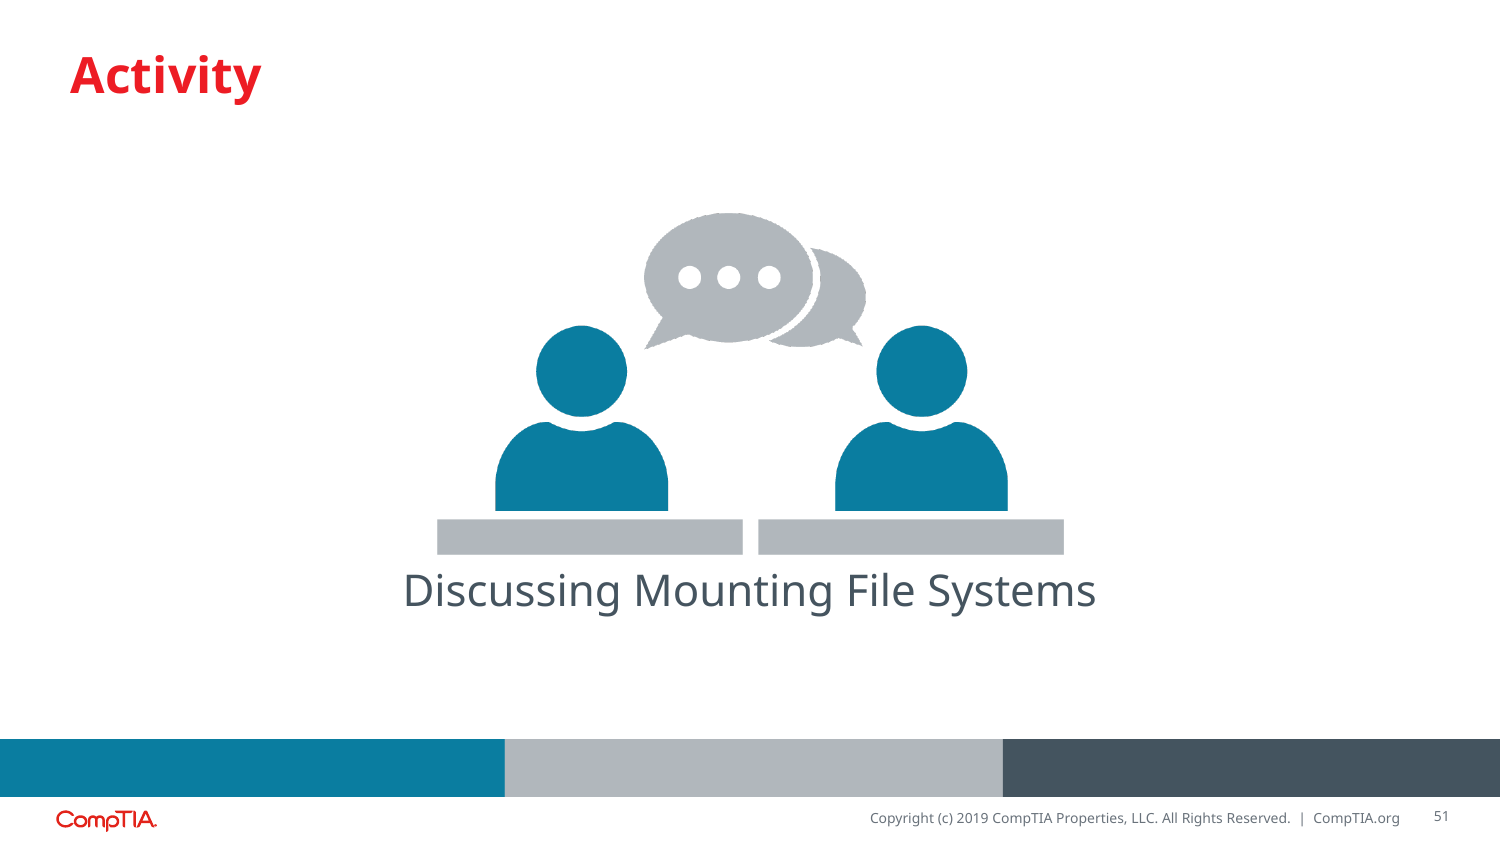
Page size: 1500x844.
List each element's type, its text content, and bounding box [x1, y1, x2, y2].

picture [435, 211, 1064, 555]
picture [505, 739, 1500, 797]
slide_number 51 [1407, 800, 1450, 835]
list Discussing Mounting File Systems [0, 555, 1500, 631]
